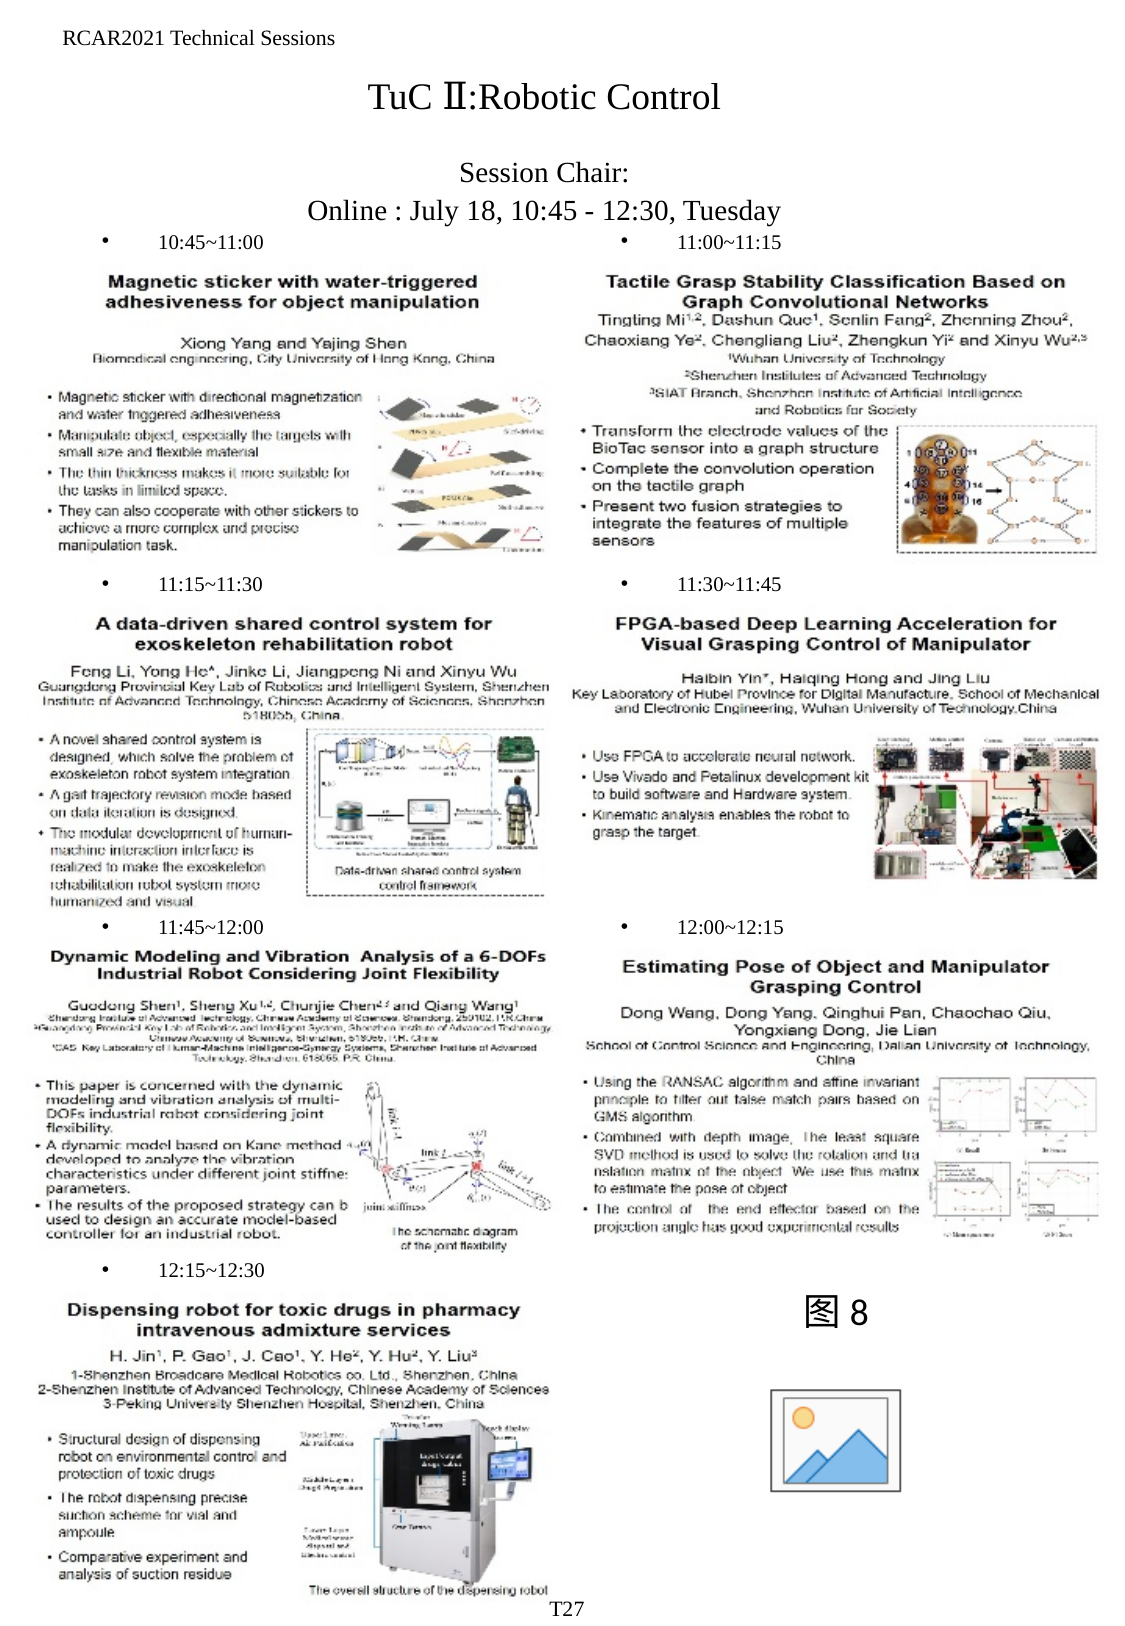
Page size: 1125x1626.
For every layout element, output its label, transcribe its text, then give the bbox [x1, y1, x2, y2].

picture [25, 594, 563, 917]
picture [567, 594, 1106, 917]
list RCAR2021 Technical Sessions [47, 16, 447, 64]
picture [25, 1279, 563, 1603]
list 11:30~11:45 [605, 583, 909, 593]
list 12:00~12:15 [605, 924, 909, 935]
list 10:45~11:00 [86, 220, 390, 250]
list 11:15~11:30 [86, 583, 390, 593]
list TuC Ⅱ:Robotic Control [47, 64, 1042, 145]
picture [567, 251, 1106, 575]
list T27 [485, 1611, 649, 1623]
list Online : July 18, 10:45 - 12:30, Tuesday [47, 183, 1042, 220]
list 12:15~12:30 [86, 1268, 390, 1278]
picture [25, 251, 563, 575]
list 11:00~11:15 [605, 220, 909, 250]
list 11:45~12:00 [86, 924, 390, 935]
picture [567, 1279, 1106, 1603]
list Session Chair: [47, 145, 1042, 182]
picture [25, 936, 563, 1260]
picture [567, 936, 1106, 1260]
